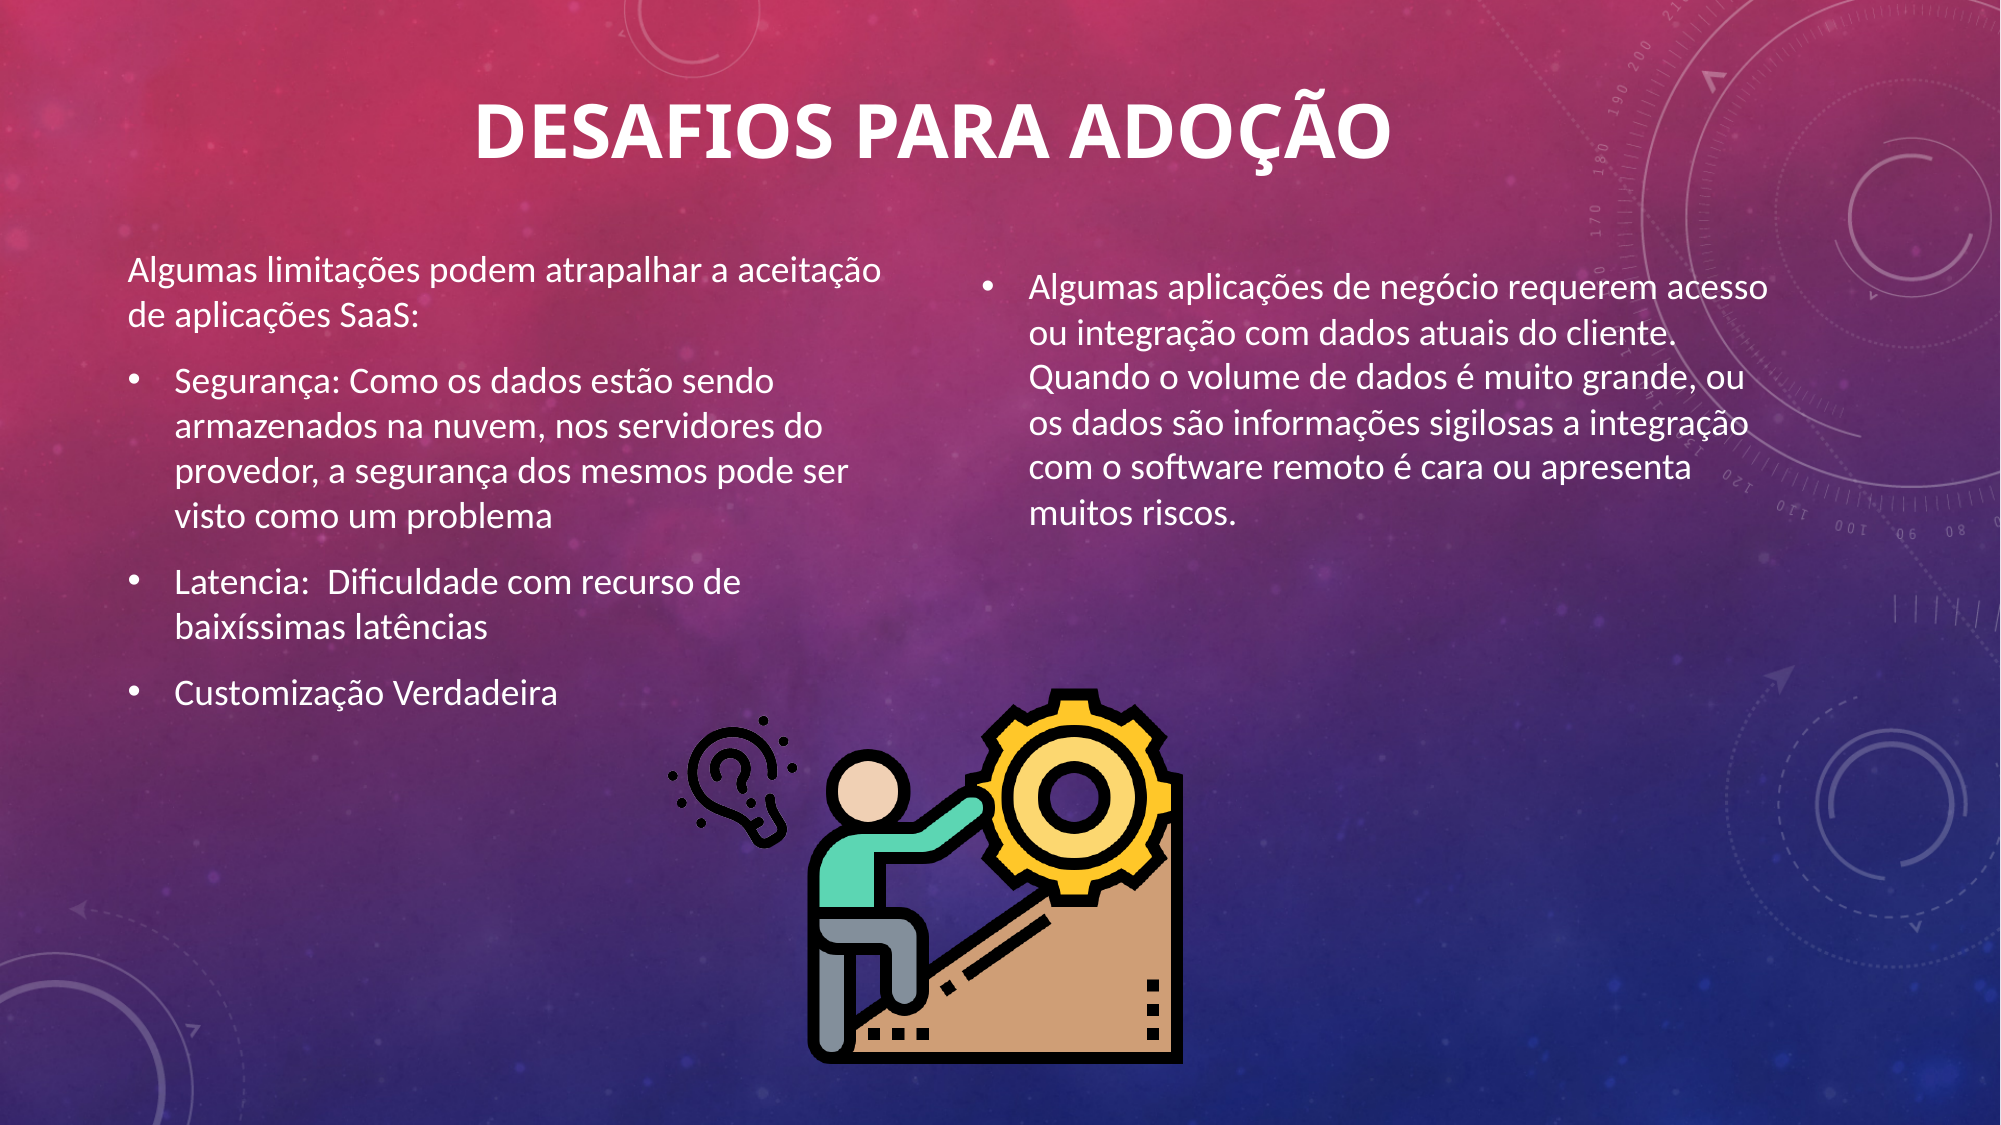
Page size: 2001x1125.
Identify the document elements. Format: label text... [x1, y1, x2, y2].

title DESAFIOS PARA ADOÇÃO [112, 0, 1775, 339]
picture [0, 0, 2001, 1125]
list Algumas limitações podem atrapalhar a aceitação de aplicações SaaS: Segurança: Como os dados estão sendo armazenados na nuvem, nos servidores do provedor, a segurança dos mesmos pode ser visto como um problema Latencia: Dificuldade com recurso de baixíssimas latências Customização Verdadeira [112, 179, 932, 779]
list Algumas aplicações de negócio requerem acesso ou integração com dados atuais do cliente. Quando o volume de dados é muito grande, ou os dados são informações sigilosas a integração com o software remoto é cara ou apresenta muitos riscos. [966, 98, 1786, 697]
